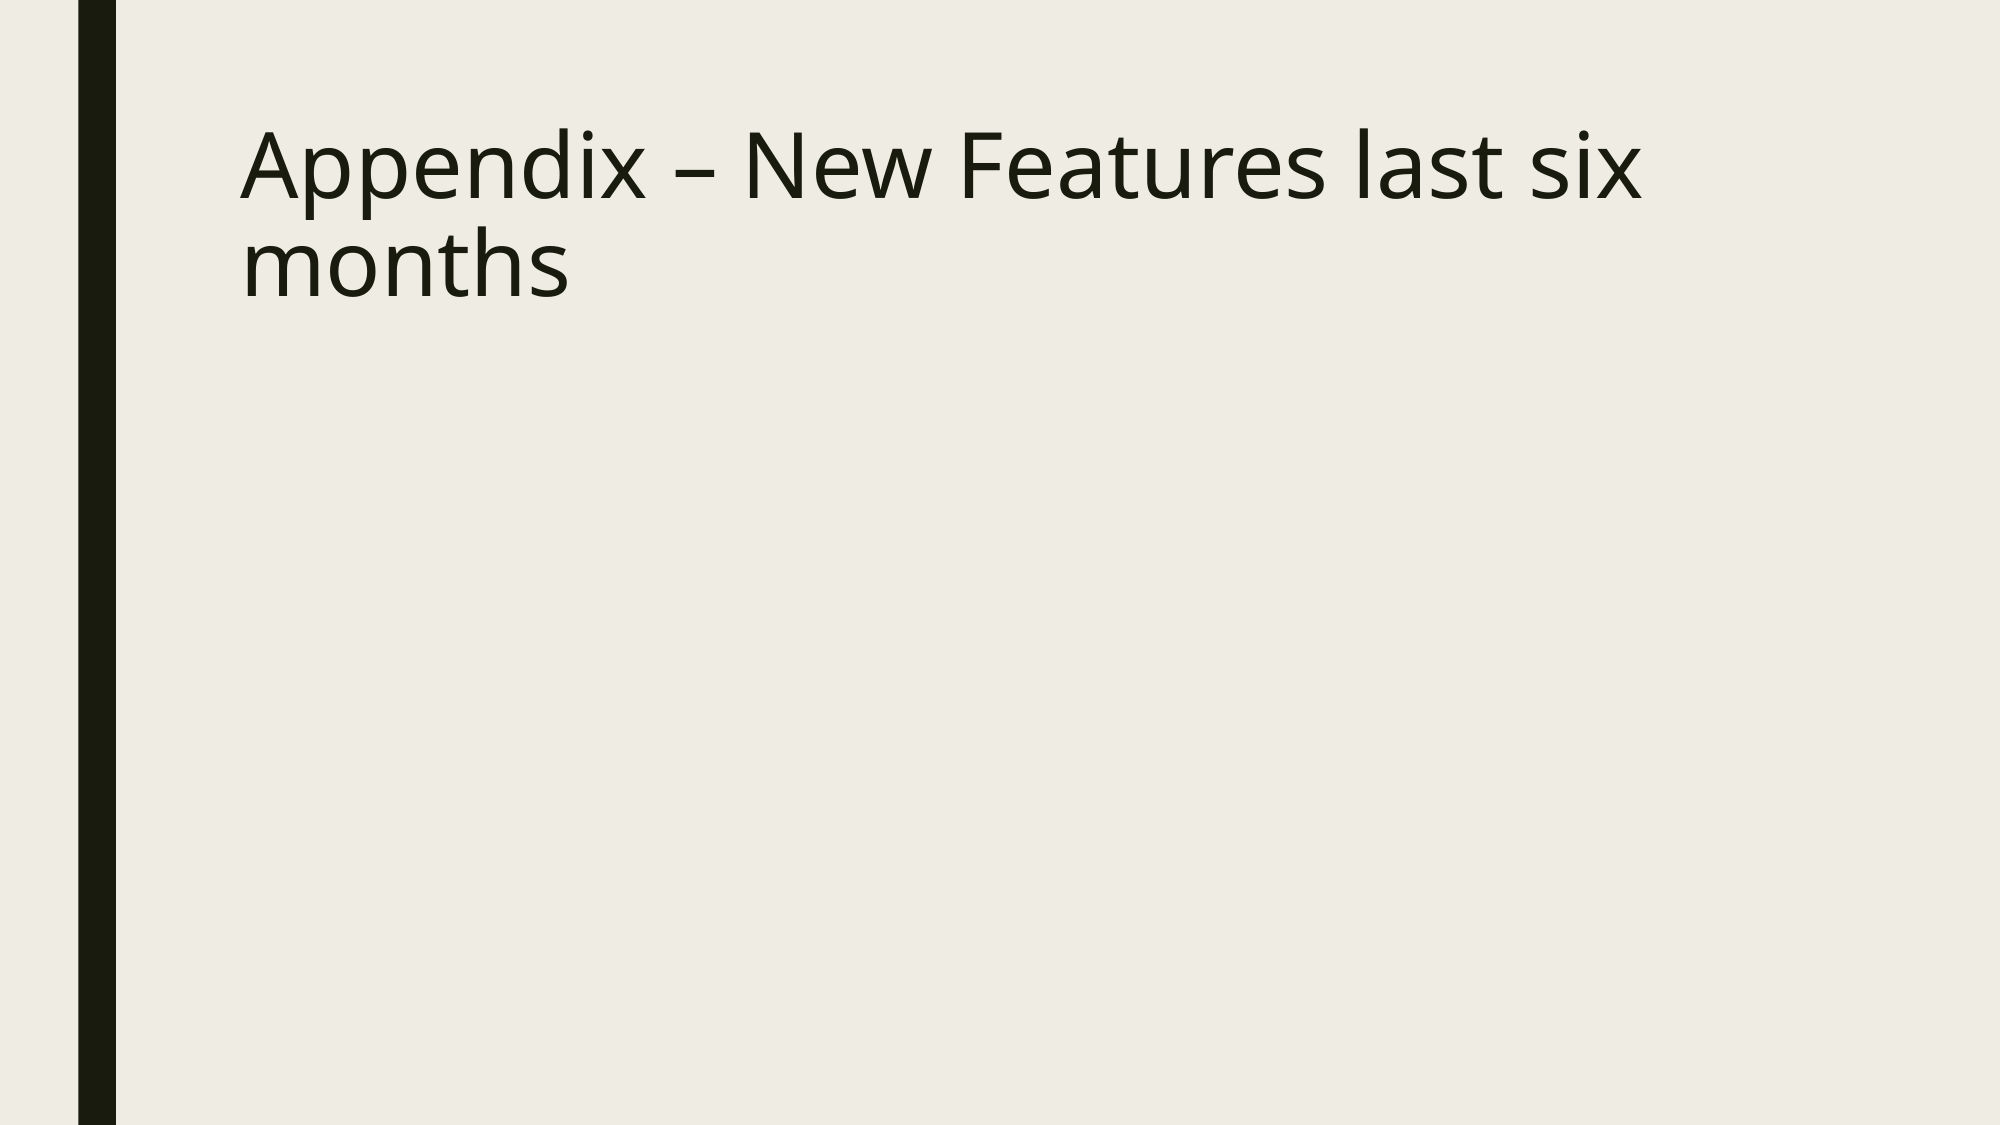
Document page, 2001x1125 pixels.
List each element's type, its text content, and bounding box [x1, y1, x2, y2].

title Appendix – New Features last six months [225, 112, 1878, 448]
